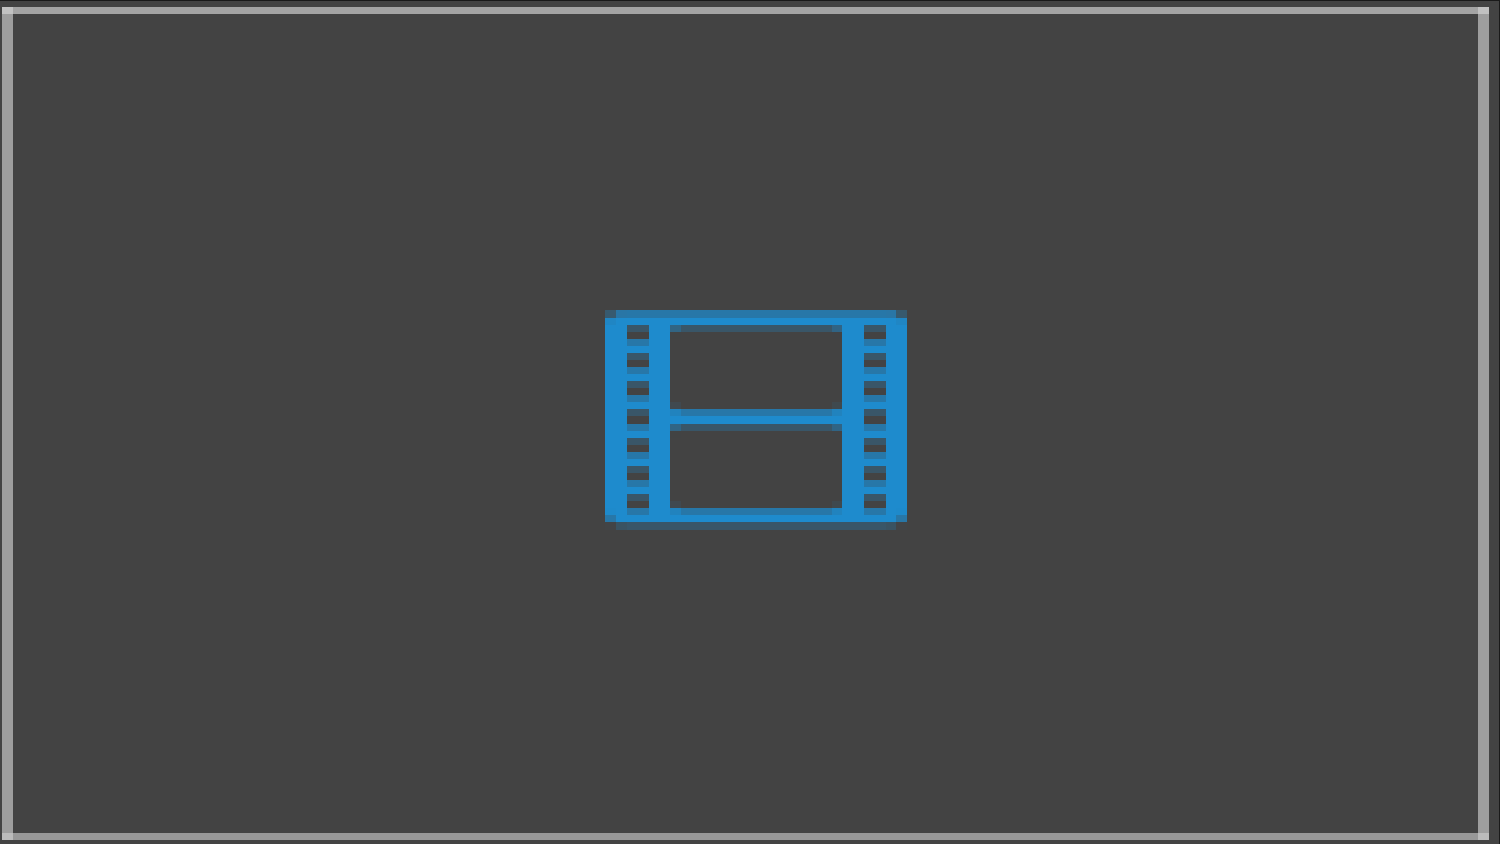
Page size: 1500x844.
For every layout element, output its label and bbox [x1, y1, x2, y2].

text_box [0, 0, 1500, 844]
